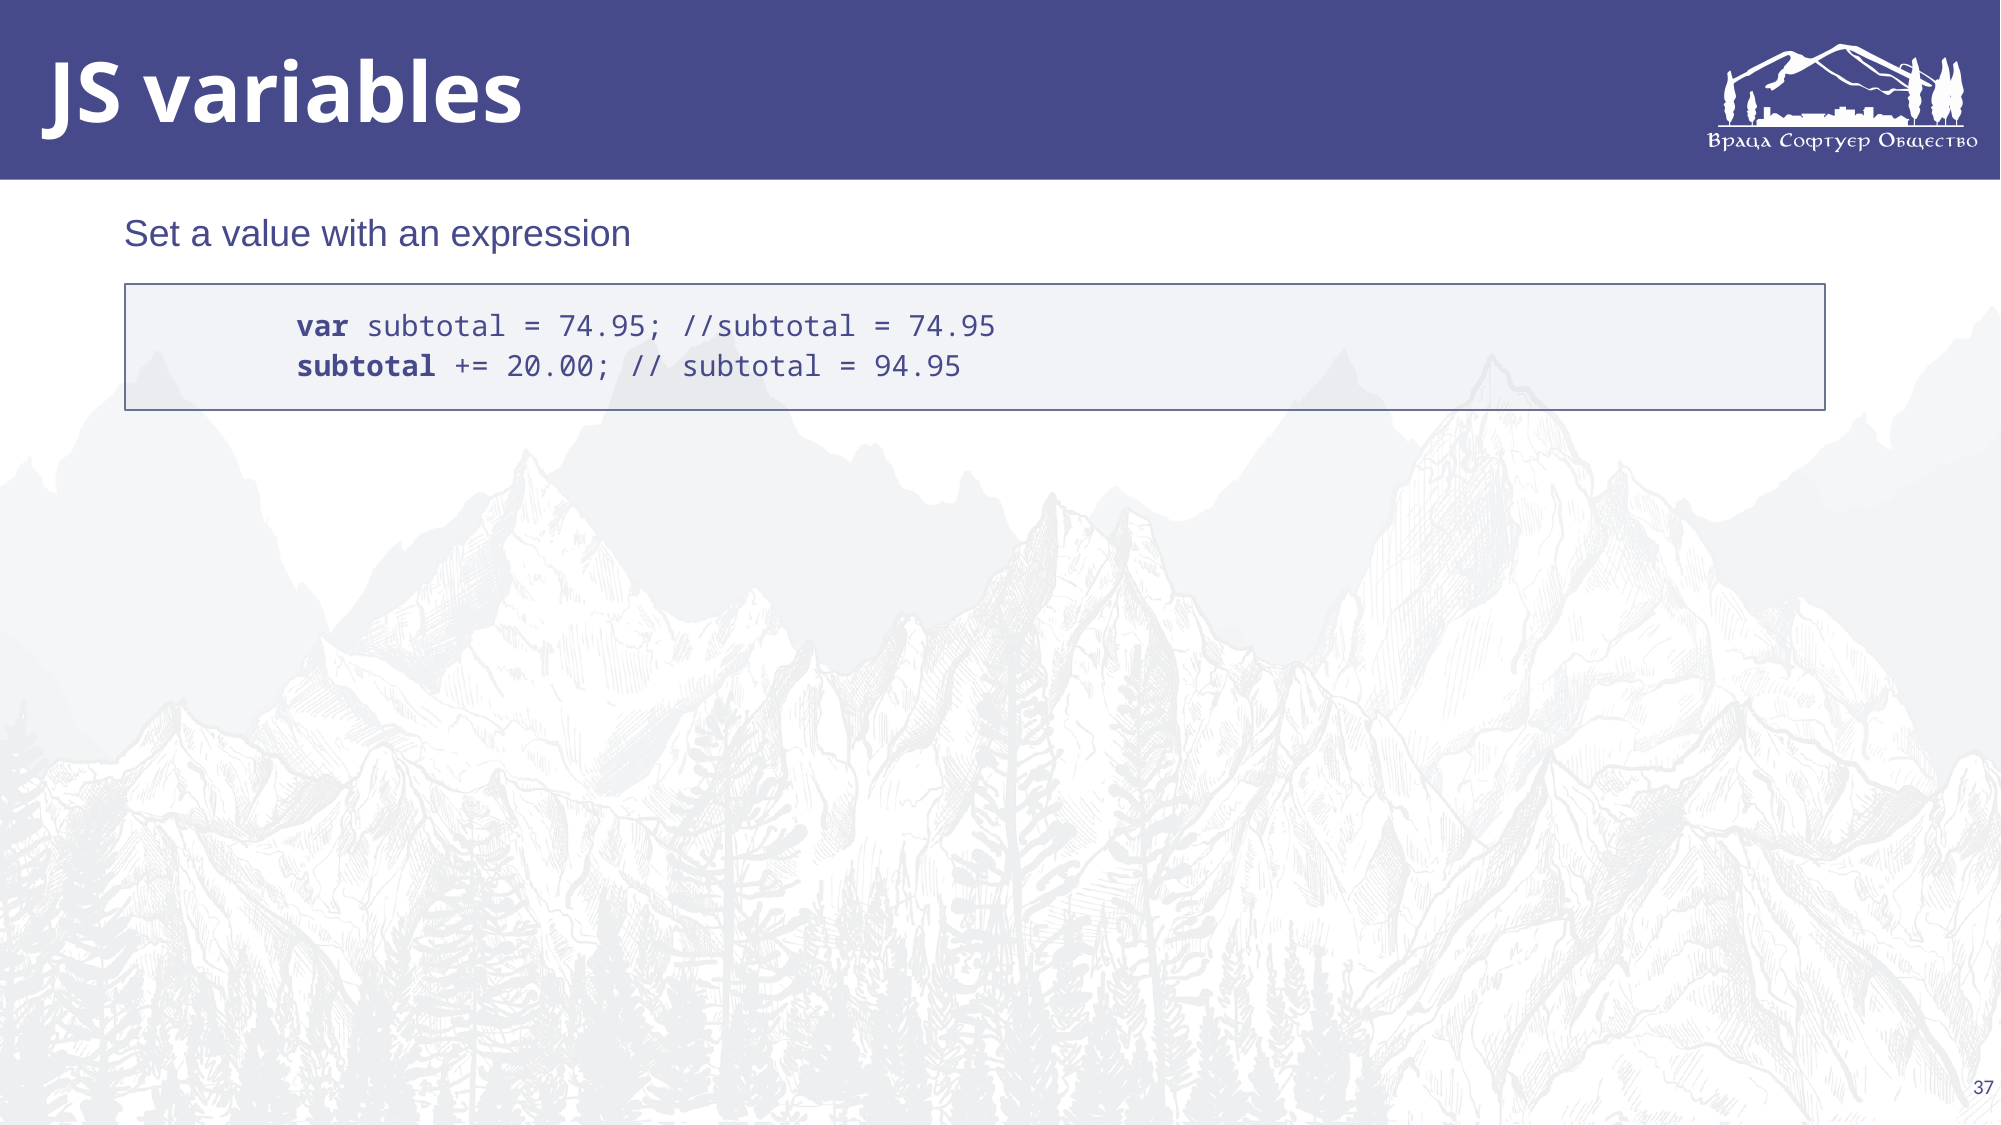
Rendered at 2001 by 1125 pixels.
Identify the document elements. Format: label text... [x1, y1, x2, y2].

slide_number 37 [1929, 1070, 2000, 1103]
title JS variables [31, 16, 1591, 162]
text_box var subtotal = 74.95; //subtotal = 74.95 subtotal += 20.00; // subtotal = 94.95 [125, 284, 1826, 410]
list Set a value with an expression [31, 196, 1970, 1050]
picture [1703, 19, 1981, 165]
